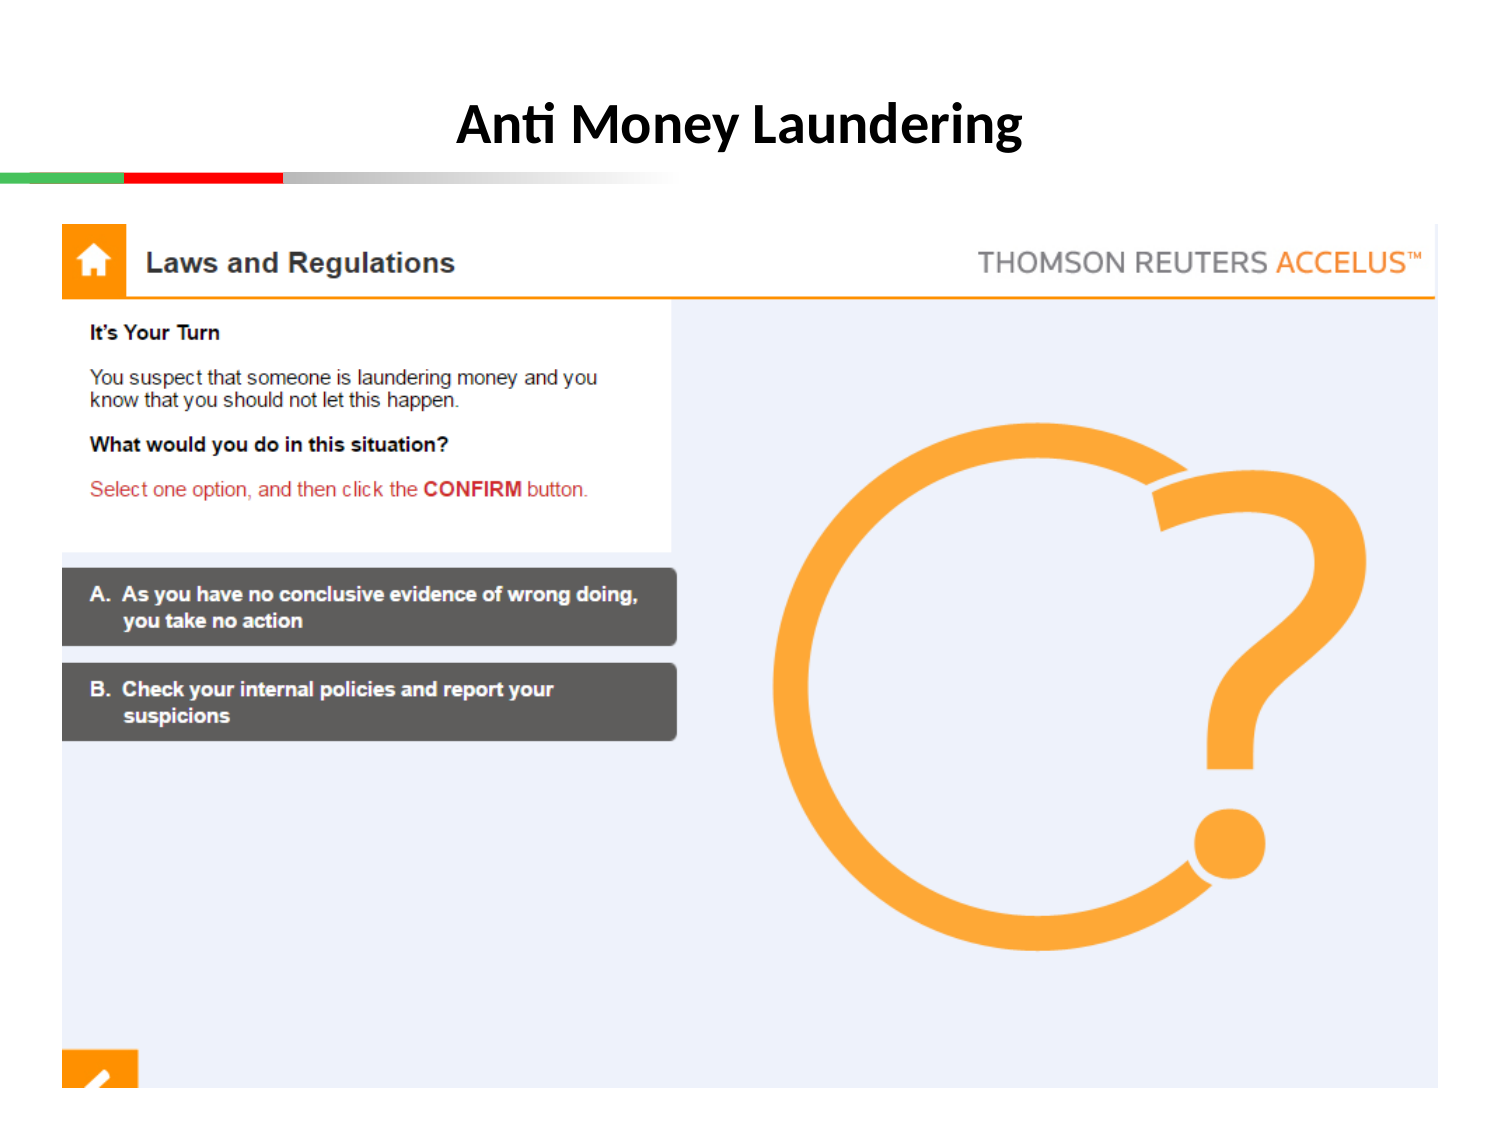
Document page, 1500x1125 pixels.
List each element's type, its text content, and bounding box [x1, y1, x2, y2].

title Anti Money Laundering [64, 54, 1415, 186]
picture [62, 224, 1438, 1088]
